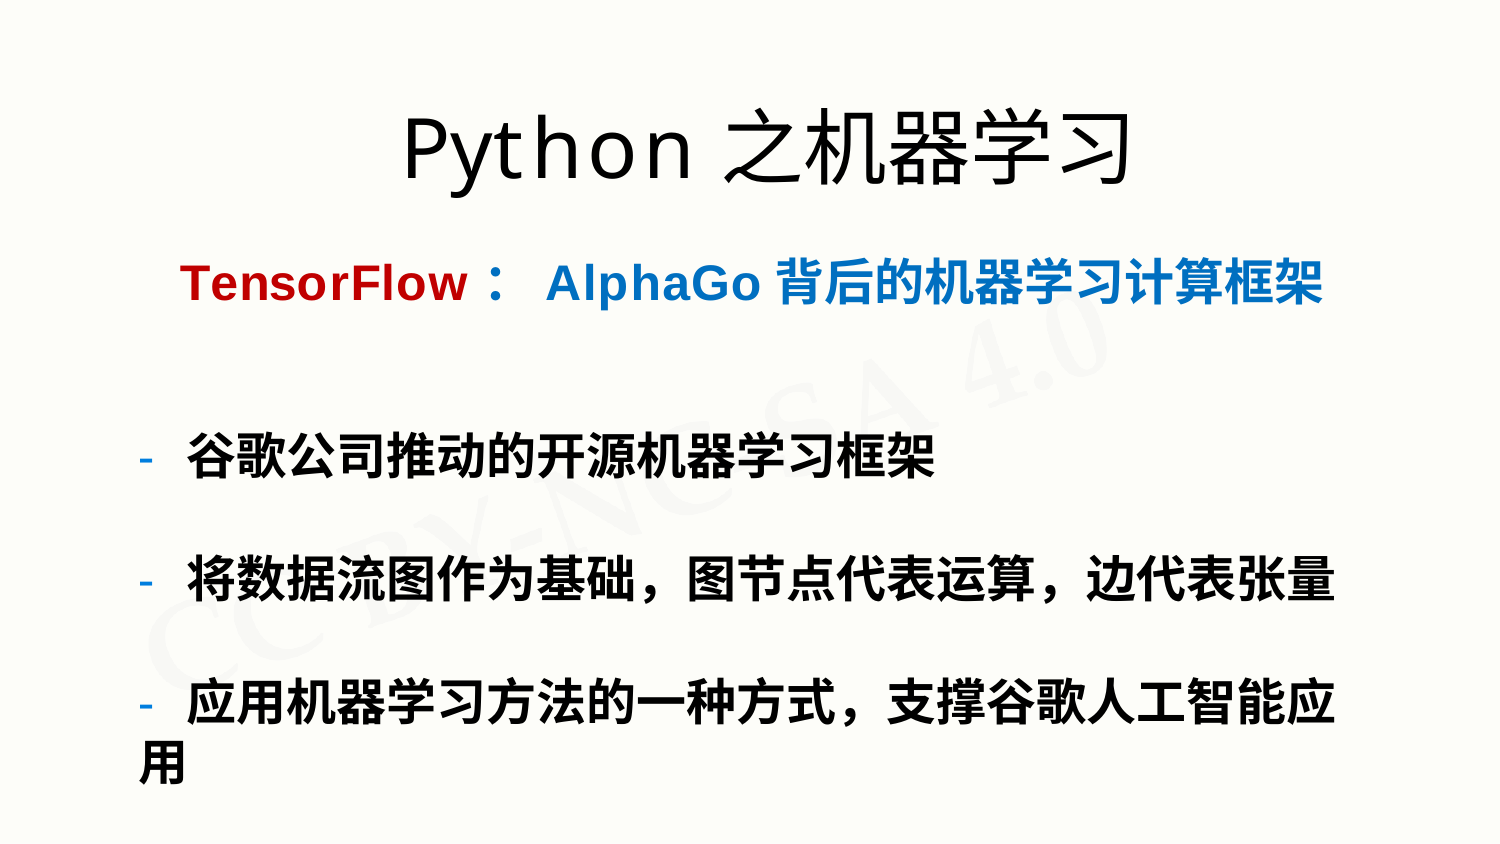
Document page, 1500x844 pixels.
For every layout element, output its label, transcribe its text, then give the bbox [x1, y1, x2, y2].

list TensorFlow：AlphaGo背后的机器学习计算框架 - 谷歌公司推动的开源机器学习框架 - 将数据流图作为基础，图节点代表运算，边代表张量 - 应用机器学习方法的一种方式，支撑谷歌人工智能应用 [122, 250, 1378, 791]
title Python之机器学习 [265, 95, 1235, 237]
